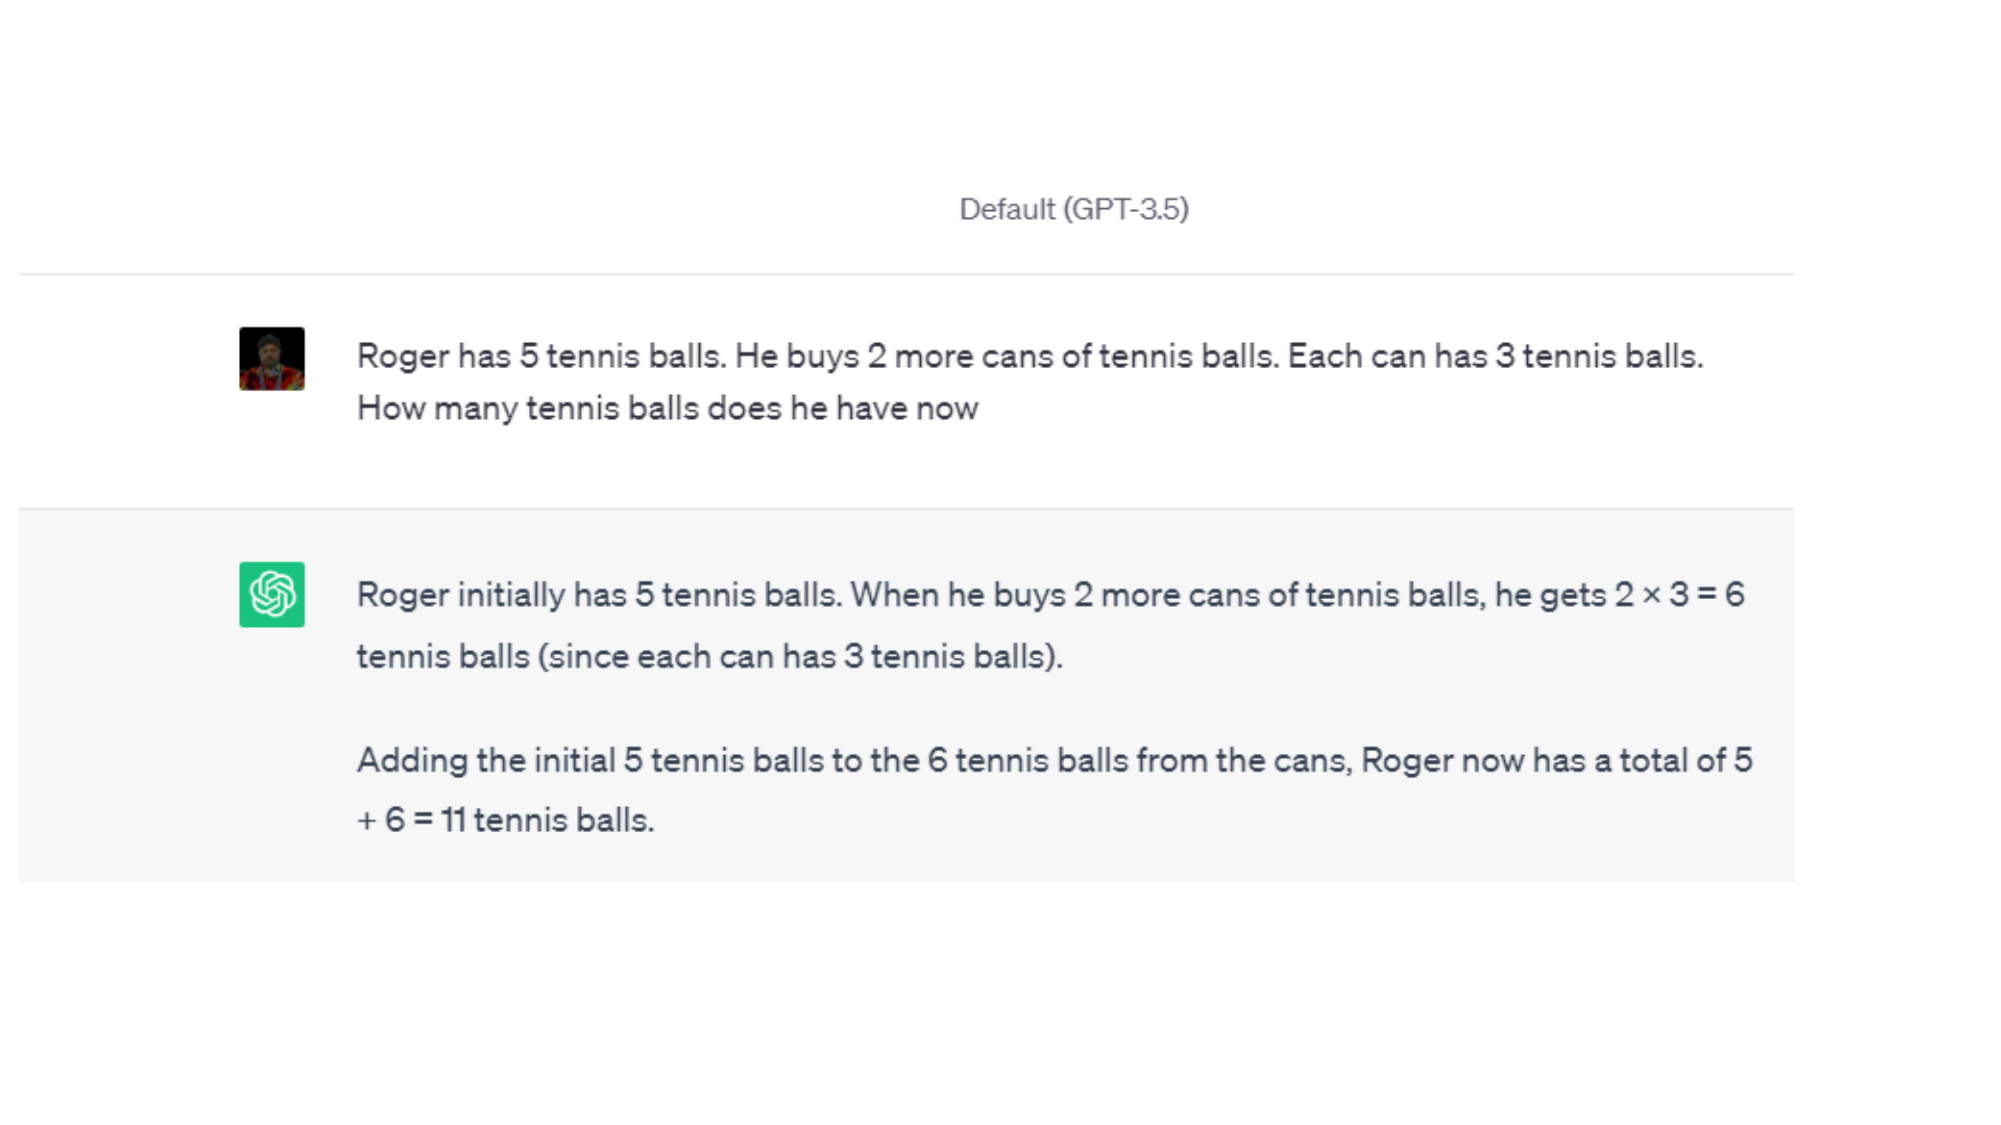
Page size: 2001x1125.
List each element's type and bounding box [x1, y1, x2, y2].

picture [19, 162, 1794, 882]
